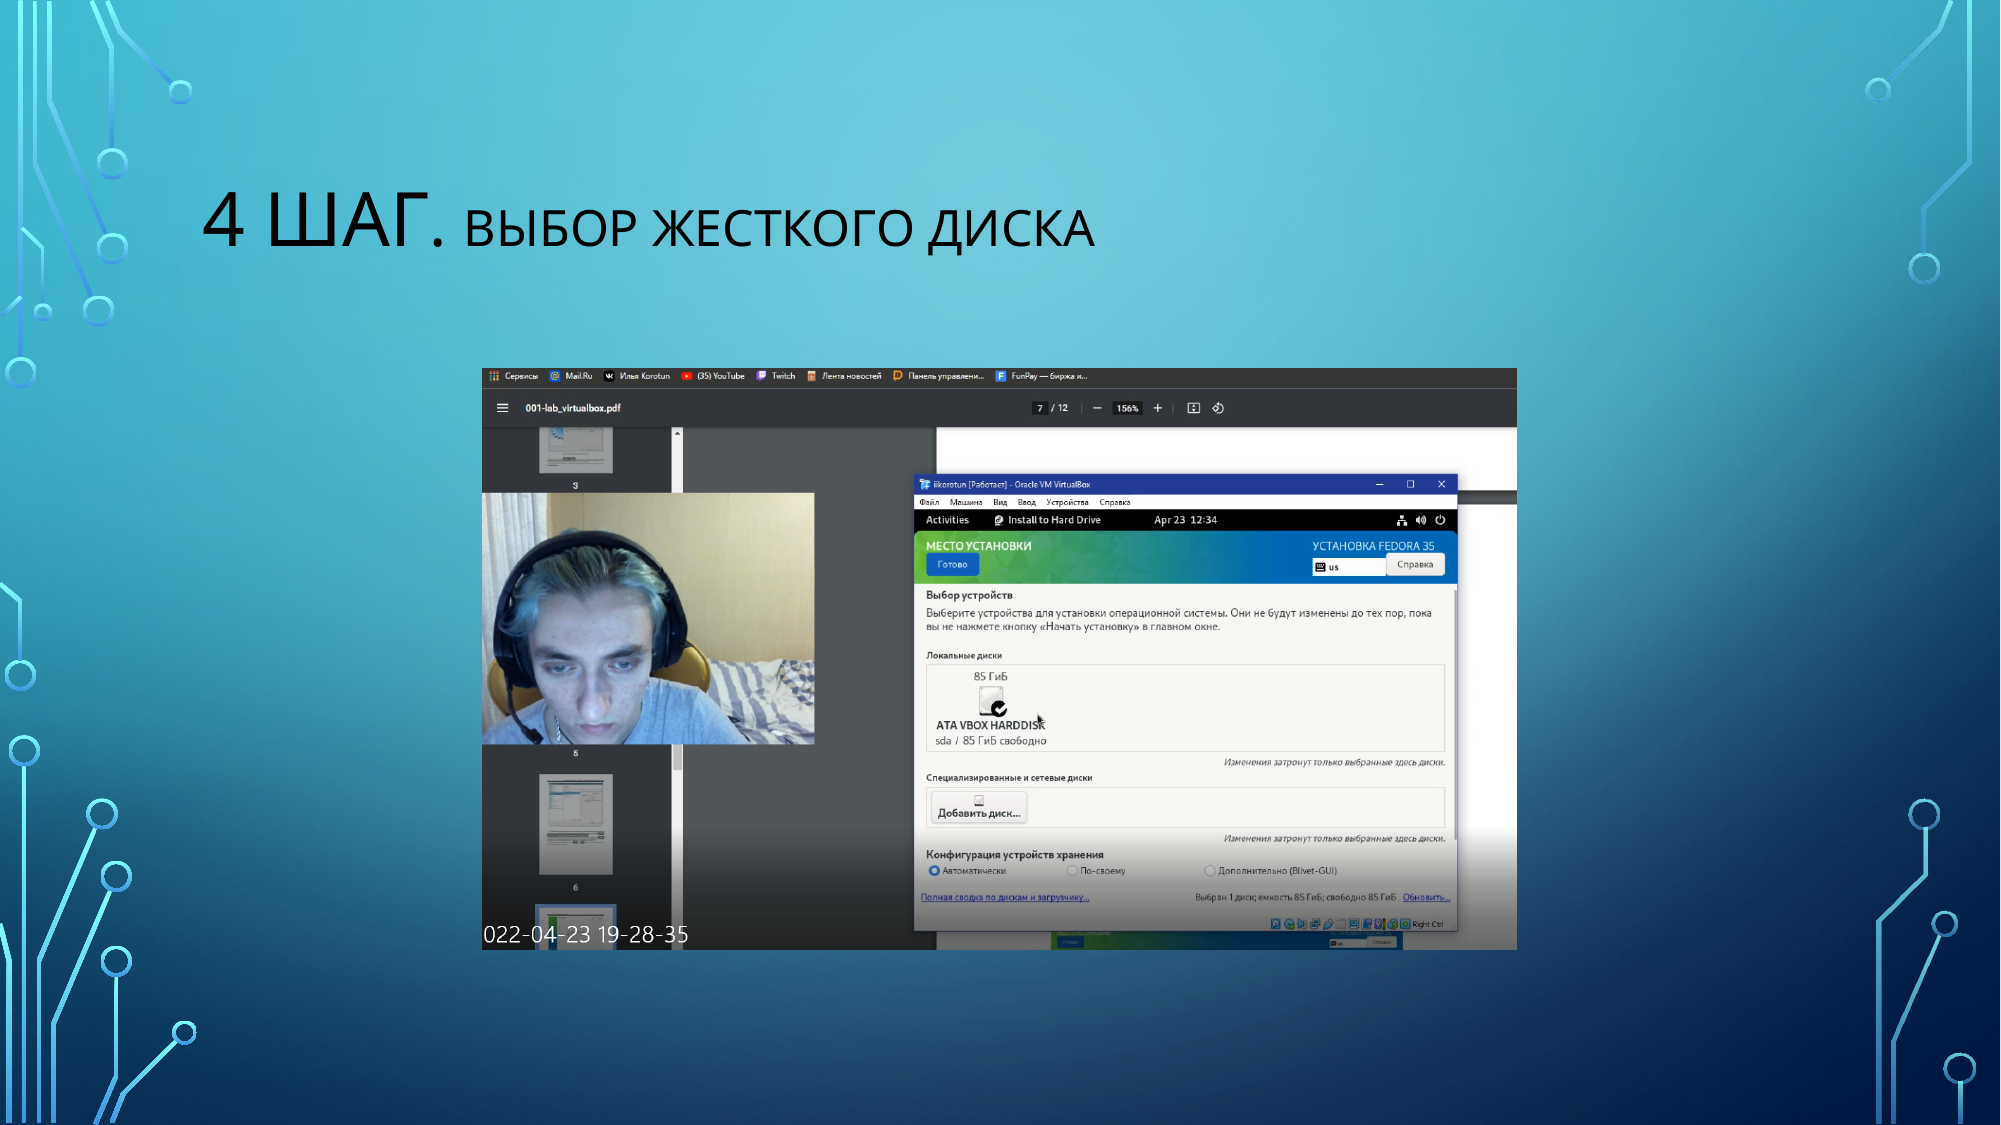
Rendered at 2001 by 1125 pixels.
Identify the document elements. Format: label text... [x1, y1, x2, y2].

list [482, 368, 1517, 951]
title 4 шаг. Выбор жесткого диска [187, 101, 1813, 344]
